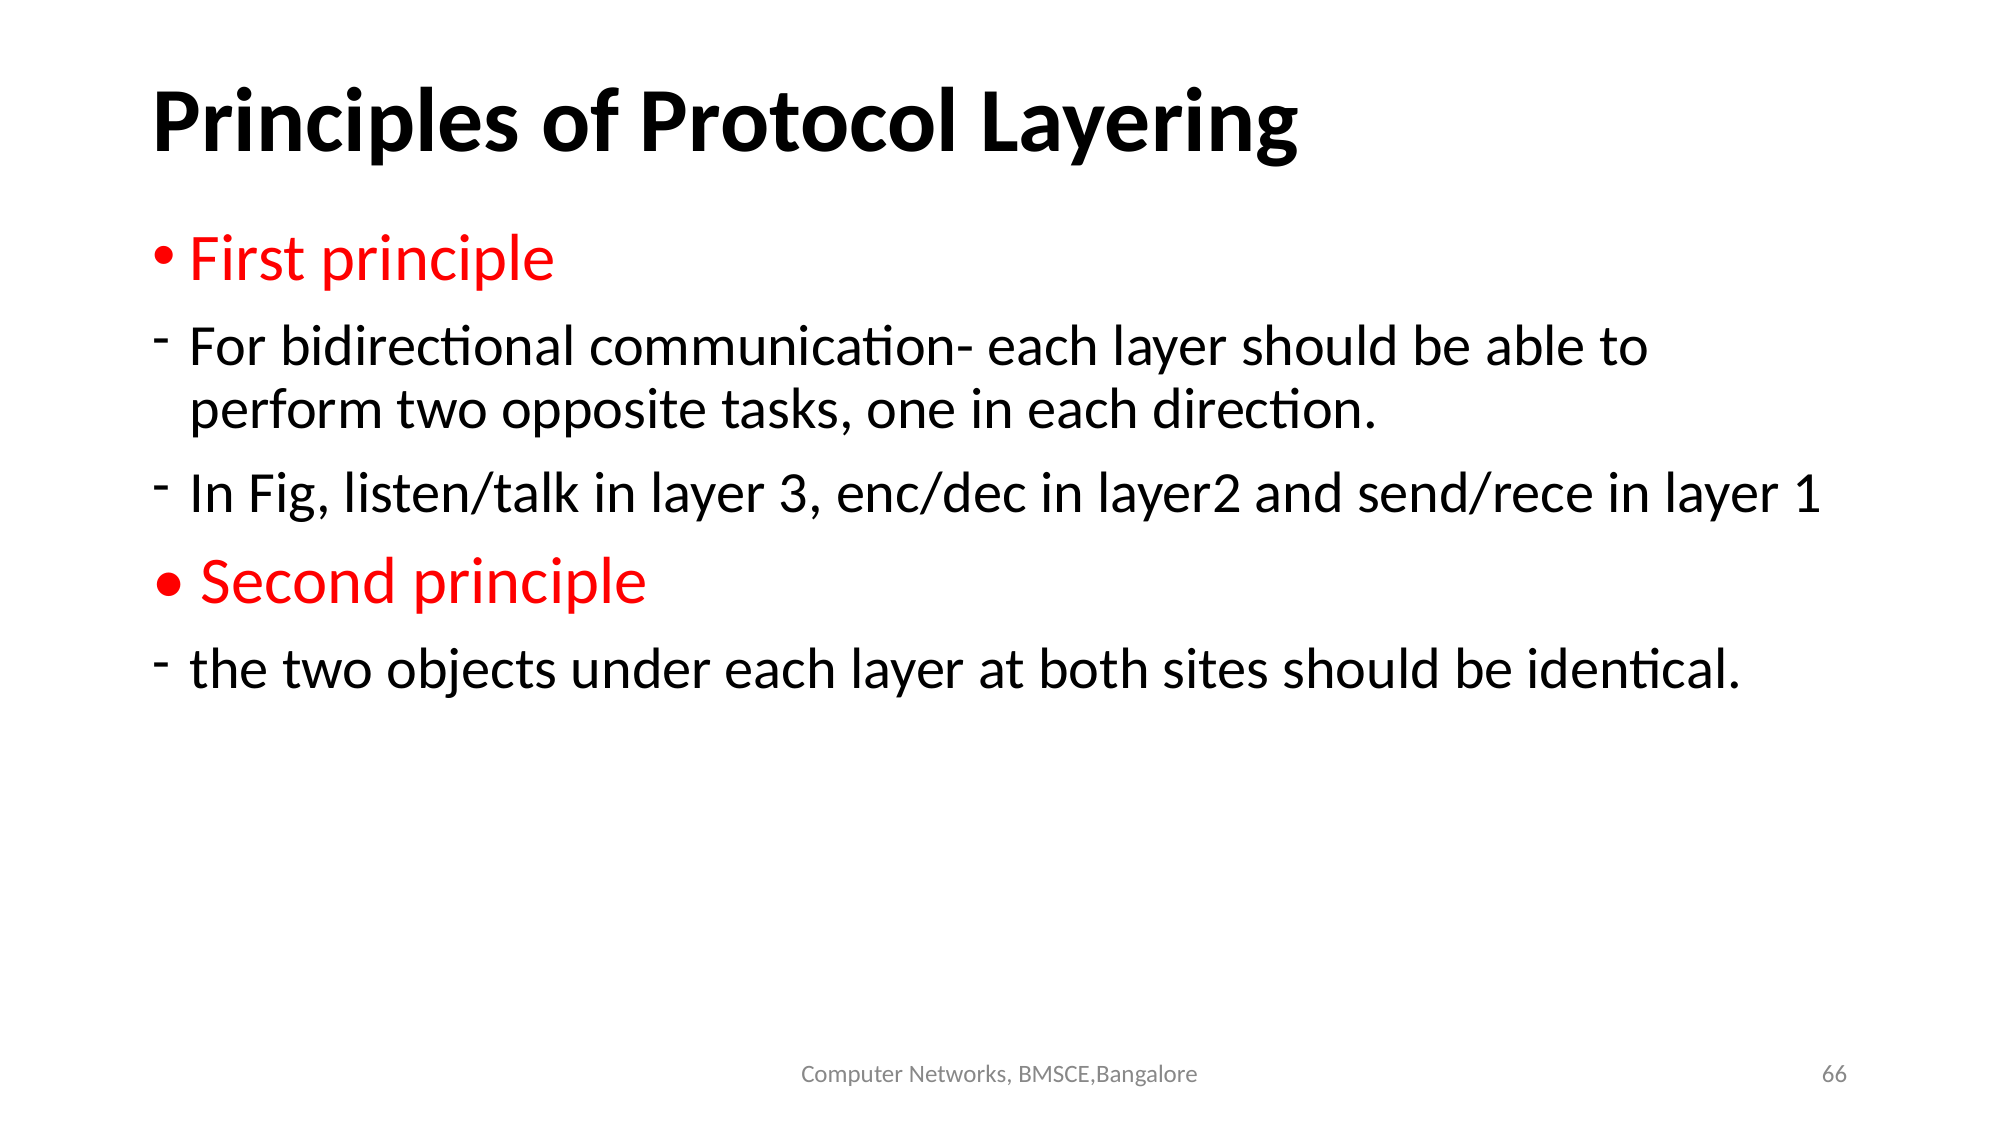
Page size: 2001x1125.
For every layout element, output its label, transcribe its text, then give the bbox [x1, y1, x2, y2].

footer Computer Networks, BMSCE,Bangalore [662, 1042, 1338, 1103]
list First principle For bidirectional communication- each layer should be able to perform two opposite tasks, one in each direction. In Fig, listen/talk in layer 3, enc/dec in layer2 and send/rece in layer 1 • Second principle the two objects under each layer at both sites should be identical. [137, 215, 1863, 1014]
slide_number ‹#› [1412, 1042, 1863, 1103]
title Principles of Protocol Layering [137, 59, 1863, 184]
